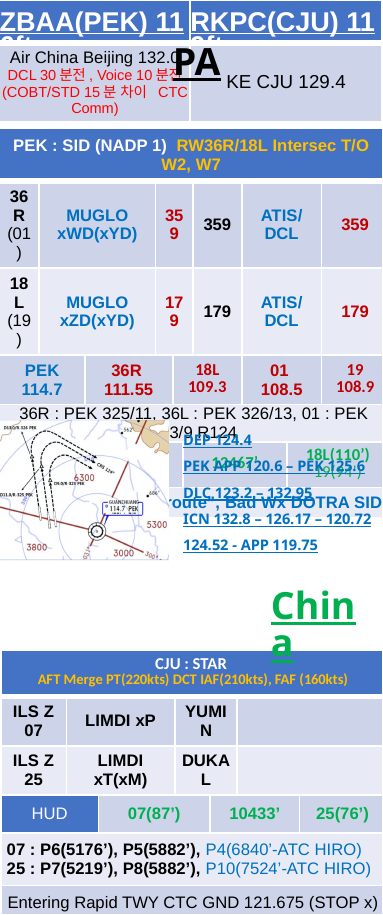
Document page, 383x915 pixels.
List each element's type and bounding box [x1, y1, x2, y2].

table_cell [322, 184, 382, 267]
table_cell [0, 356, 84, 404]
table_cell [238, 747, 382, 794]
table_cell [2, 747, 66, 794]
table_cell [2, 796, 98, 832]
table_header [191, 1, 381, 40]
table_cell [238, 699, 382, 745]
table_cell [176, 699, 236, 745]
table_header [0, 1, 189, 40]
table_cell [243, 356, 321, 404]
table_cell [156, 184, 192, 267]
table_cell [176, 747, 236, 794]
table_cell [0, 184, 38, 267]
table_cell [194, 269, 241, 354]
picture [0, 420, 170, 562]
table_cell [156, 269, 192, 354]
table_cell [2, 886, 382, 914]
table_cell [2, 834, 382, 885]
table_cell [211, 796, 299, 832]
text_box [143, 37, 250, 89]
table_cell [40, 184, 155, 267]
table_cell [40, 269, 155, 354]
table_cell [243, 184, 321, 267]
table_cell [322, 356, 382, 404]
table_cell [191, 46, 381, 121]
table_cell [67, 699, 174, 745]
table_cell [67, 747, 174, 794]
text_box [168, 416, 382, 633]
table_cell [174, 356, 241, 404]
table_cell [194, 184, 241, 267]
table_cell [2, 699, 66, 745]
table_cell [0, 405, 382, 420]
table_cell [322, 269, 382, 354]
table_cell [86, 356, 172, 404]
table_cell [0, 269, 38, 354]
table_header [2, 651, 382, 694]
table_header [0, 129, 382, 178]
table_cell [300, 796, 382, 832]
table_cell [243, 269, 321, 354]
table_cell [0, 46, 189, 121]
table_cell [99, 796, 209, 832]
